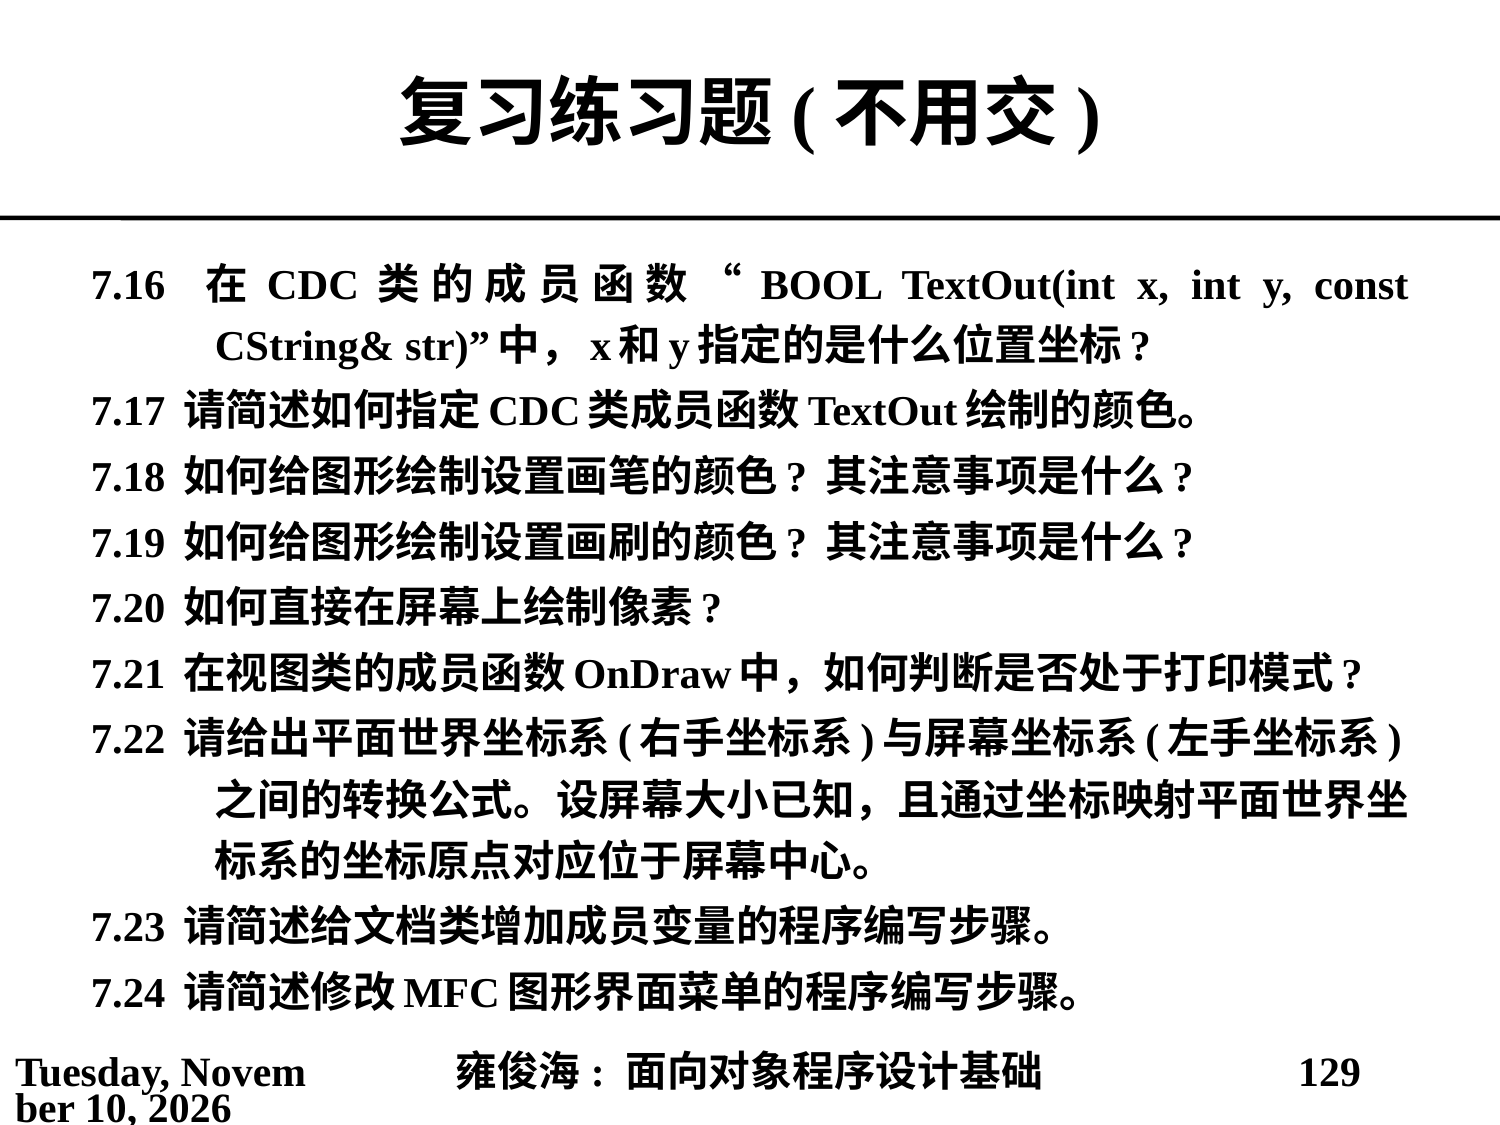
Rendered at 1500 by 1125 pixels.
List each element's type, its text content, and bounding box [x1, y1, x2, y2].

title 复习练习题(不用交) [0, 0, 1500, 217]
footer 雍俊海: 面向对象程序设计基础 [337, 1042, 1161, 1103]
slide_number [0, 1042, 337, 1103]
slide_number 129 [1161, 1042, 1499, 1103]
list 7.16 在CDC类的成员函数“BOOL TextOut(int x, int y, const CString& str)”中，x和y指定的是什么位置坐标? 7.17 请简述如何指定CDC类成员函数TextOut绘制的颜色。 7.18 如何给图形绘制设置画笔的颜色? 其注意事项是什么? 7.19 如何给图形绘制设置画刷的颜色? 其注意事项是什么? 7.20 如何直接在屏幕上绘制像素? 7.21 在视图类的成员函数OnDraw中，如何判断是否处于打印模式? 7.22 请给出平面世界坐标系(右手坐标系)与屏幕坐标系(左手坐标系)之间的转换公式。设屏幕大小已知，且通过坐标映射平面世界坐标系的坐标原点对应位于屏幕中心。 7.23 请简述给文档类增加成员变量的程序编写步骤。 7.24 请简述修改MFC图形界面菜单的程序编写步骤。 [75, 239, 1425, 1042]
